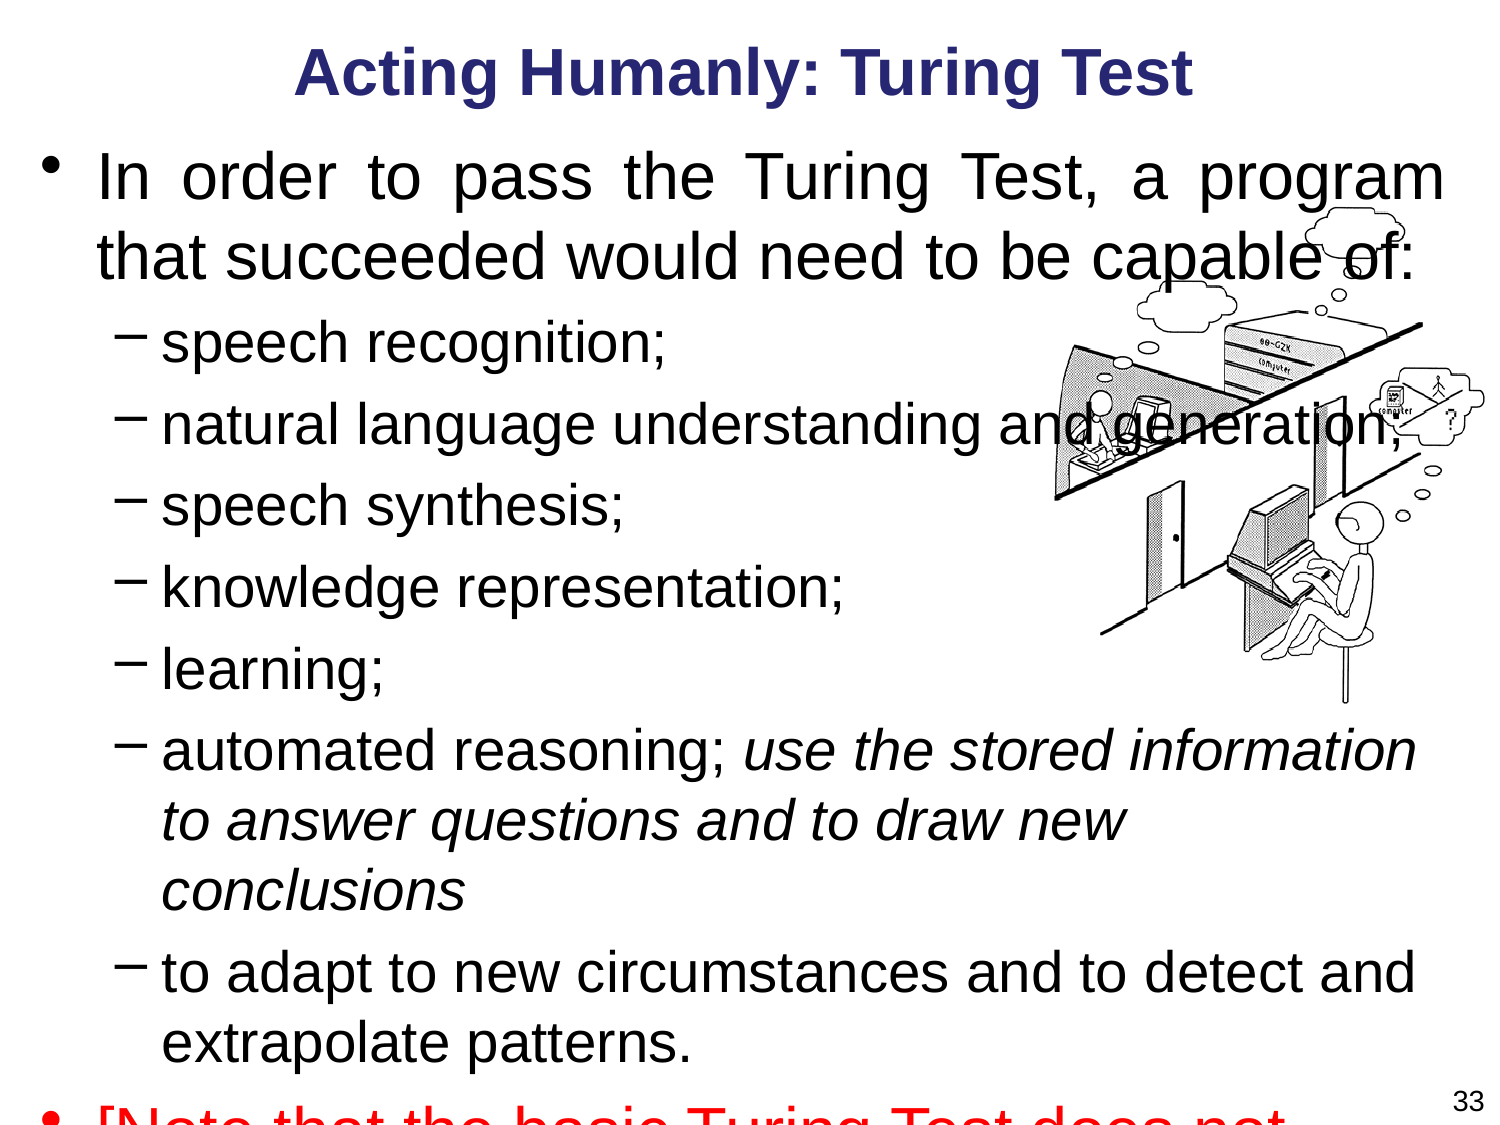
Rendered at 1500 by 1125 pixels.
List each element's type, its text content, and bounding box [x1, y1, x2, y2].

title Acting Humanly: Turing Test [24, 0, 1463, 138]
picture [1037, 187, 1500, 726]
slide_number 33 [1424, 1074, 1500, 1125]
list In order to pass the Turing Test, a program that succeeded would need to be capable of: speech recognition; natural language understanding and generation; speech synthesis; knowledge representation; learning; automated reasoning; use the stored information to answer questions and to draw new conclusions to adapt to new circumstances and to detect and extrapolate patterns. [Note that the basic Turing Test does not specify an audio or visual component.] [24, 138, 1463, 1101]
